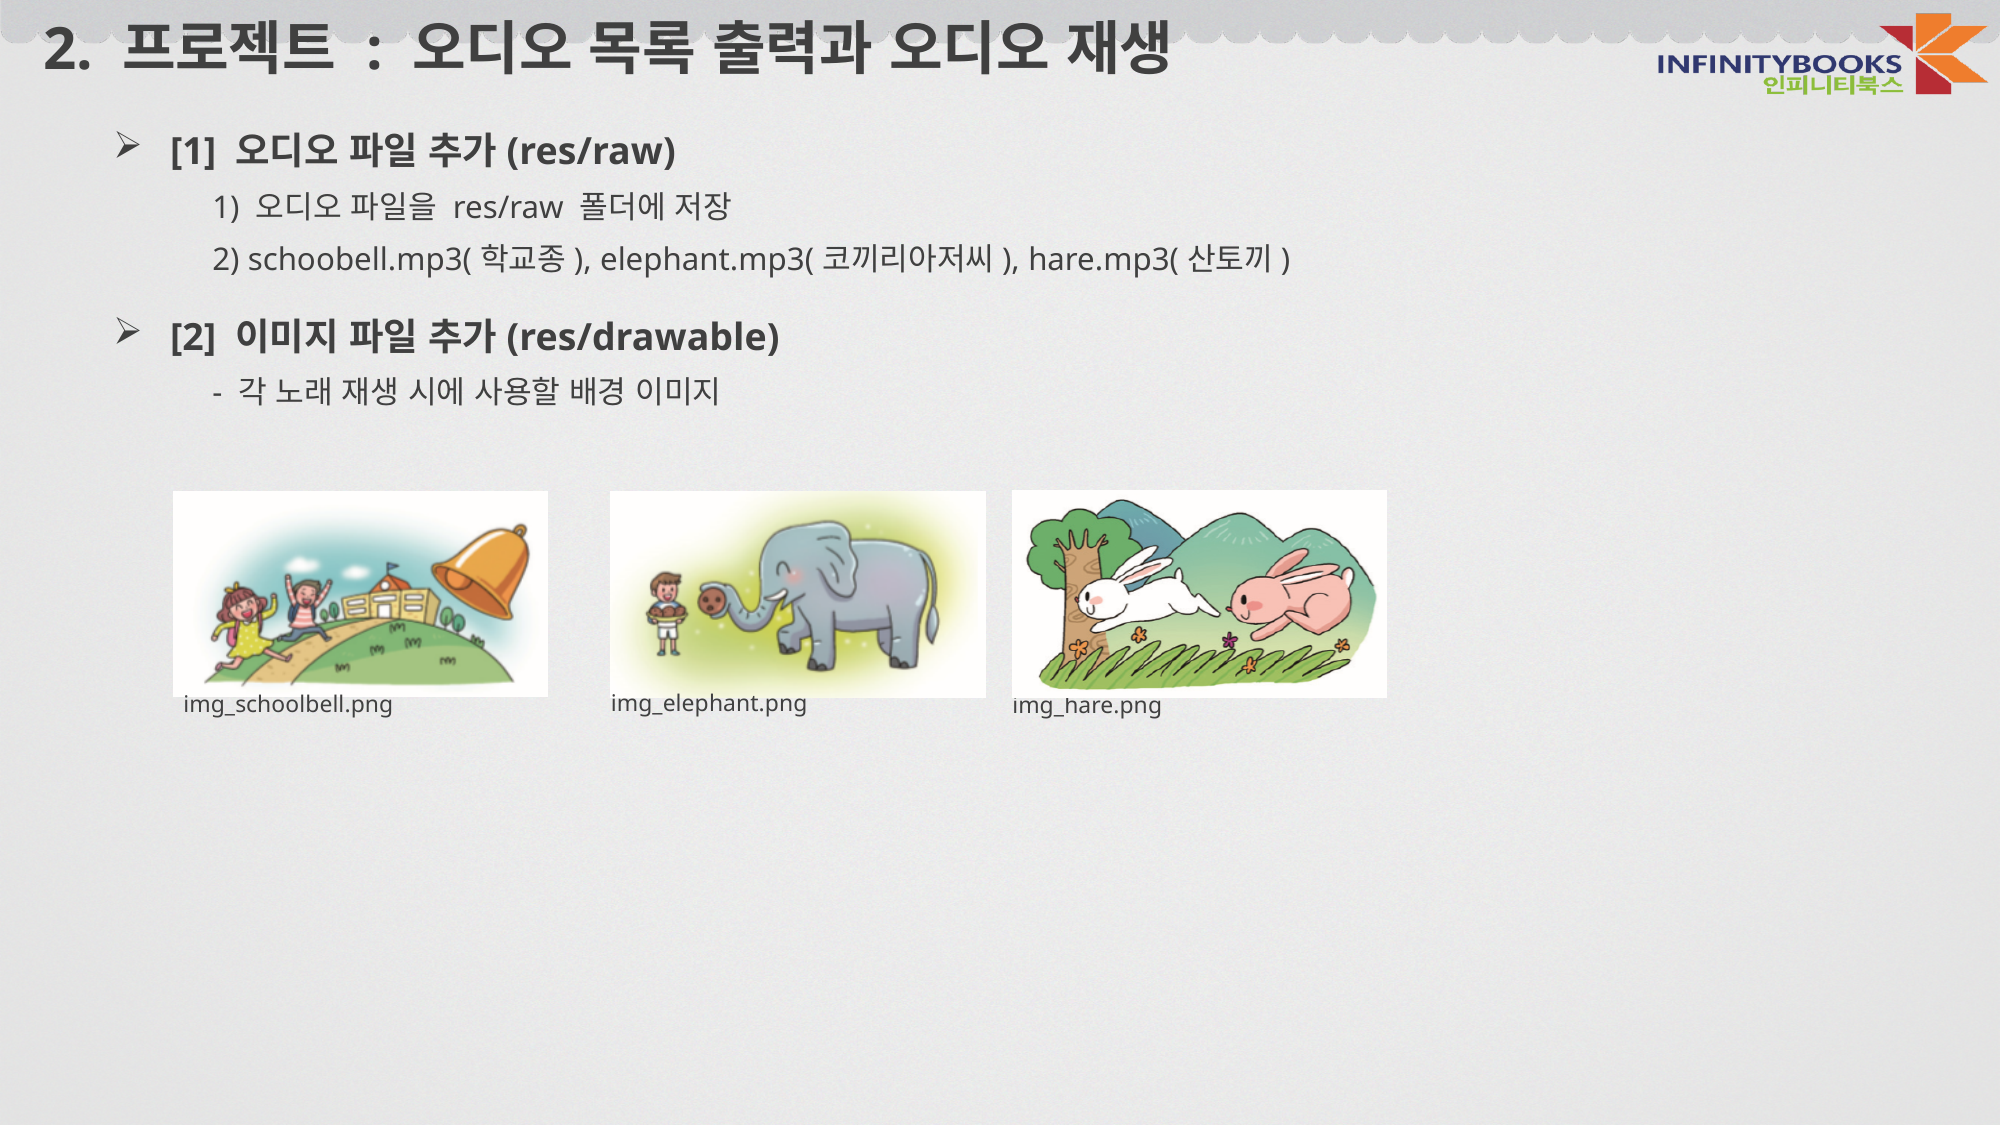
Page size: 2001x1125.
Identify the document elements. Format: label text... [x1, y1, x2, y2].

picture [0, 0, 2000, 1125]
text_box img_elephant.png [610, 705, 856, 720]
list [1] 오디오 파일 추가(res/raw) 1) 오디오 파일을 res/raw 폴더에 저장 2) schoobell.mp3(학교종), elephant.mp3(코끼리아저씨), hare.mp3(산토끼) [2] 이미지 파일 추가(res/drawable) - 각 노래 재생 시에 사용할 배경 이미지 [113, 104, 1425, 428]
list 2. 프로젝트 : 오디오 목록 출력과 오디오 재생 [43, 11, 1438, 83]
text_box img_schoolbell.png [183, 704, 455, 723]
text_box img_hare.png [1012, 706, 1206, 721]
